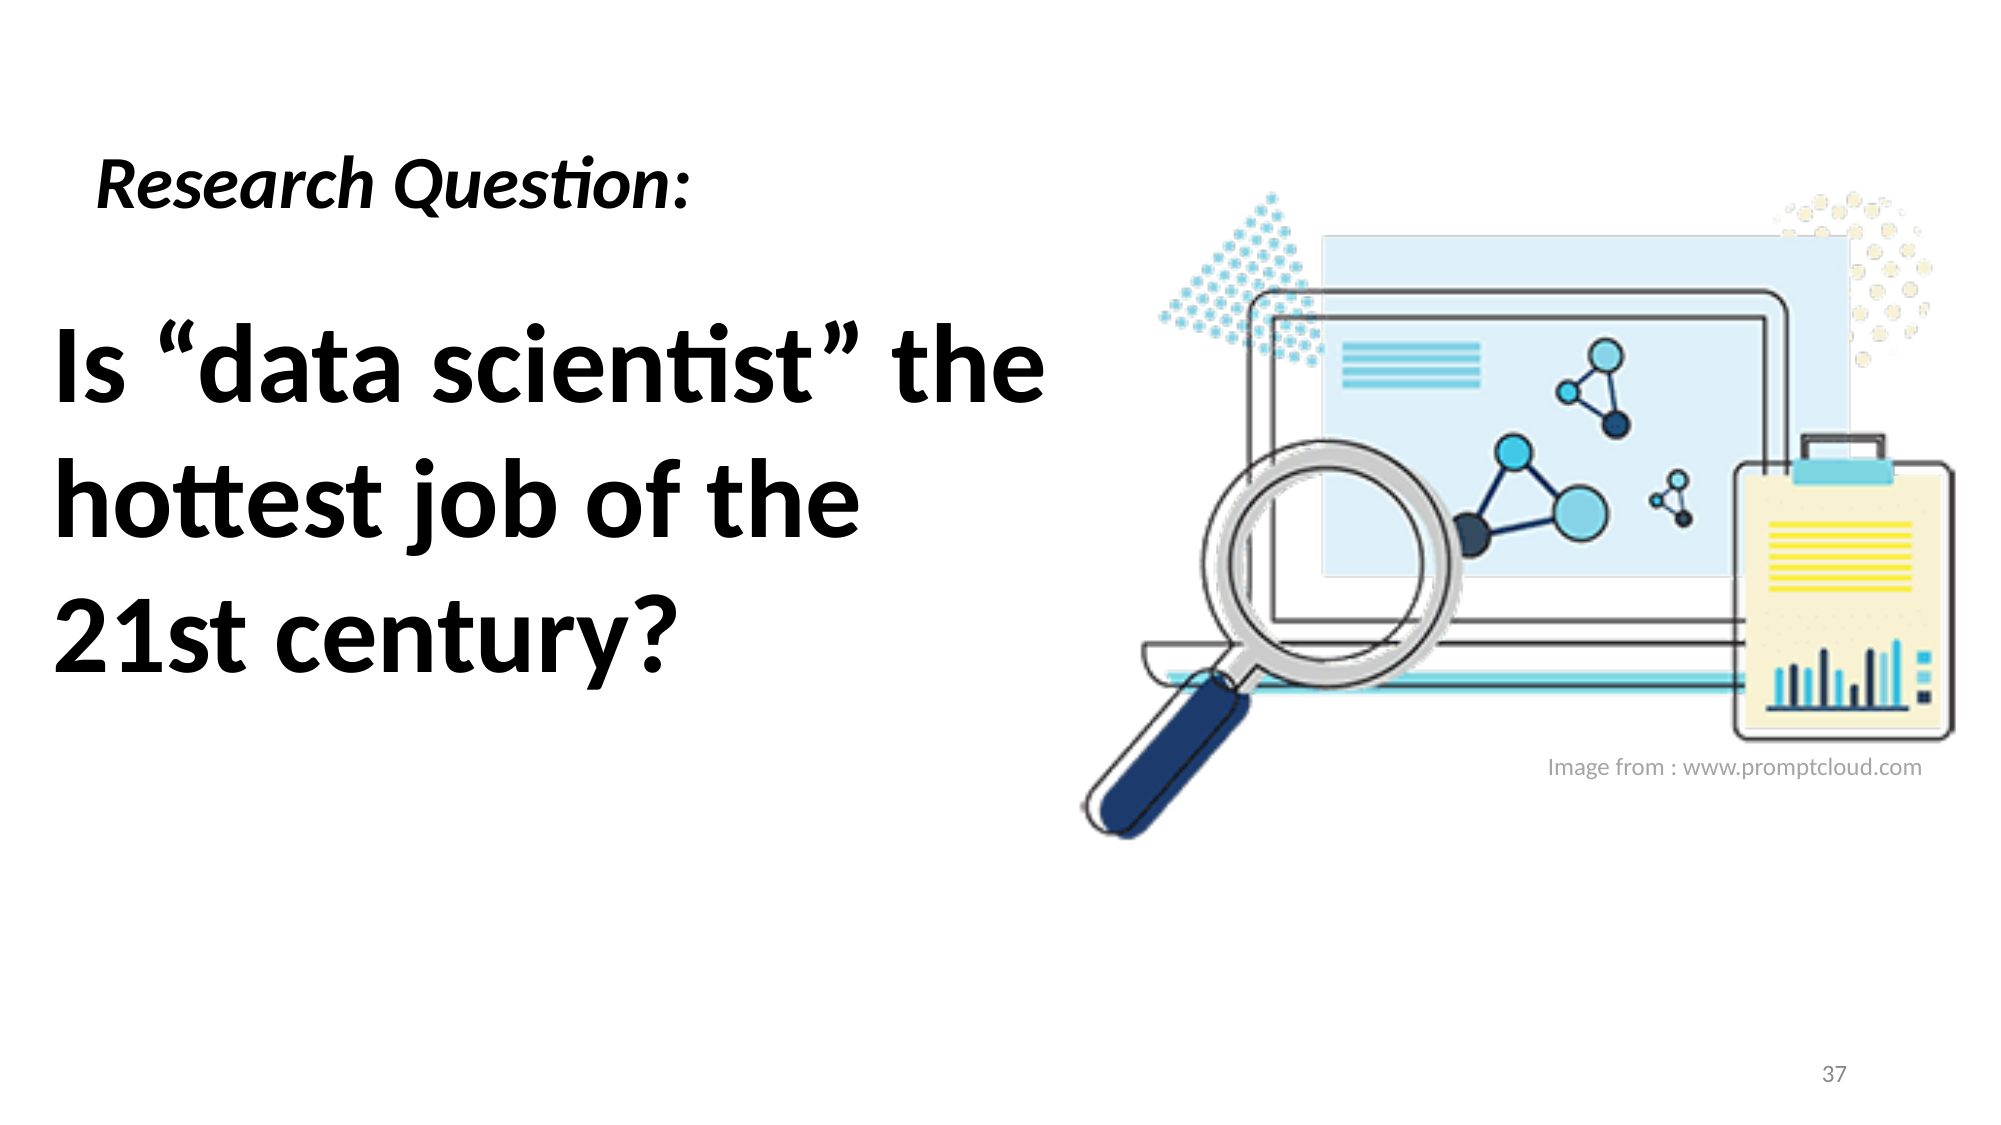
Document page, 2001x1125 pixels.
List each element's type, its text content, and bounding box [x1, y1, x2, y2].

title Research Question: [37, 97, 751, 282]
slide_number ‹#› [1412, 1042, 1863, 1103]
text_box Is “data scientist” the hottest job of the 21st century? [37, 282, 1003, 703]
picture [1008, 126, 2000, 887]
